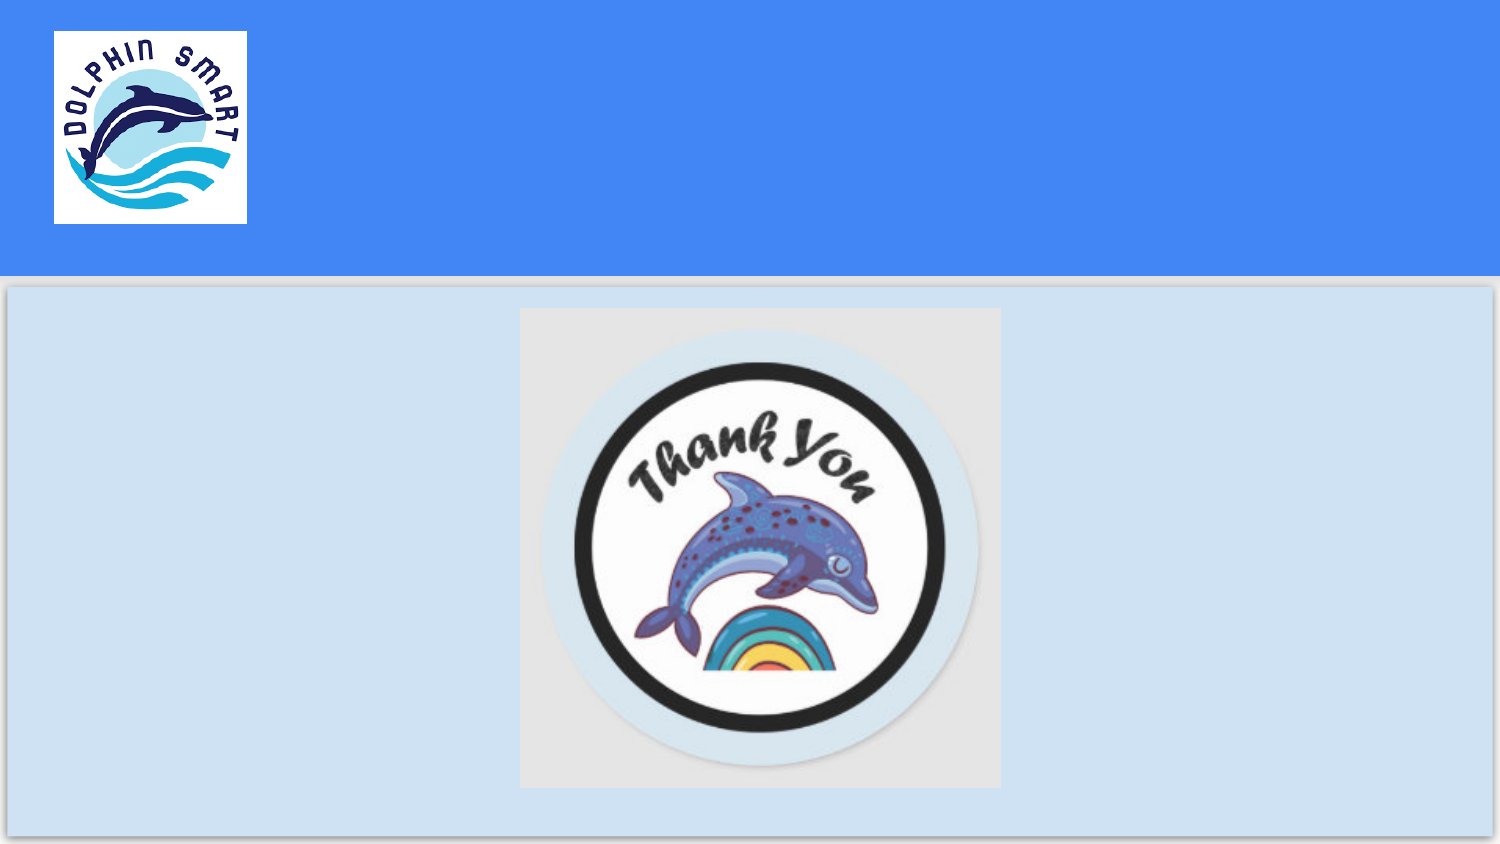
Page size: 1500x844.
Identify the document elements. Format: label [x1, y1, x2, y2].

list [7, 286, 1493, 837]
picture [54, 31, 248, 225]
picture [520, 307, 1001, 789]
